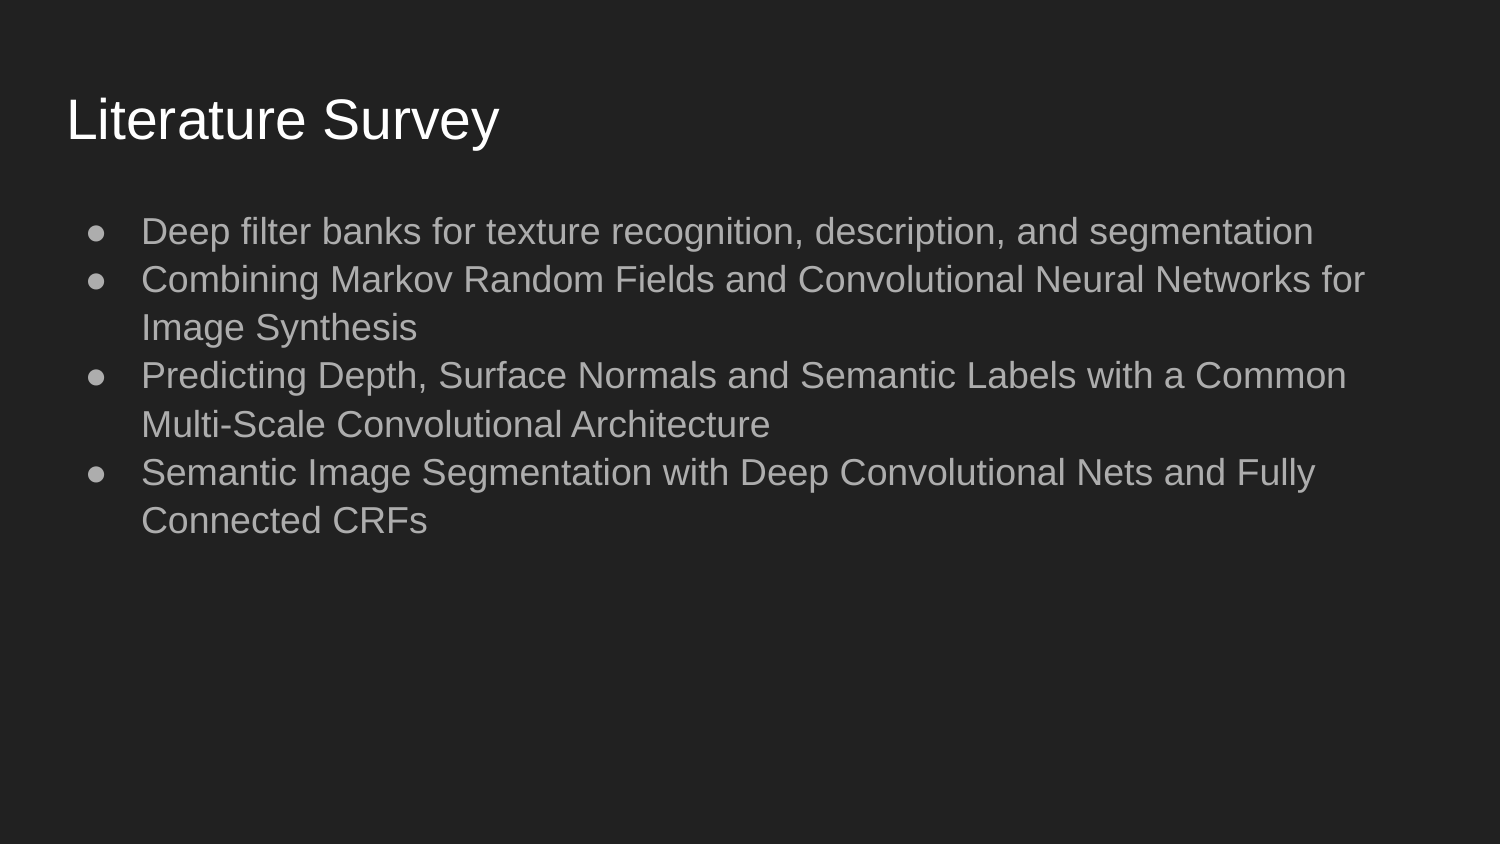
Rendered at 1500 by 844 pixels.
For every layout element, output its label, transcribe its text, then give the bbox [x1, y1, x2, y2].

list Deep filter banks for texture recognition, description, and segmentation Combining Markov Random Fields and Convolutional Neural Networks for Image Synthesis Predicting Depth, Surface Normals and Semantic Labels with a Common Multi-Scale Convolutional Architecture Semantic Image Segmentation with Deep Convolutional Nets and Fully Connected CRFs [51, 189, 1449, 750]
title Literature Survey [51, 72, 1449, 167]
